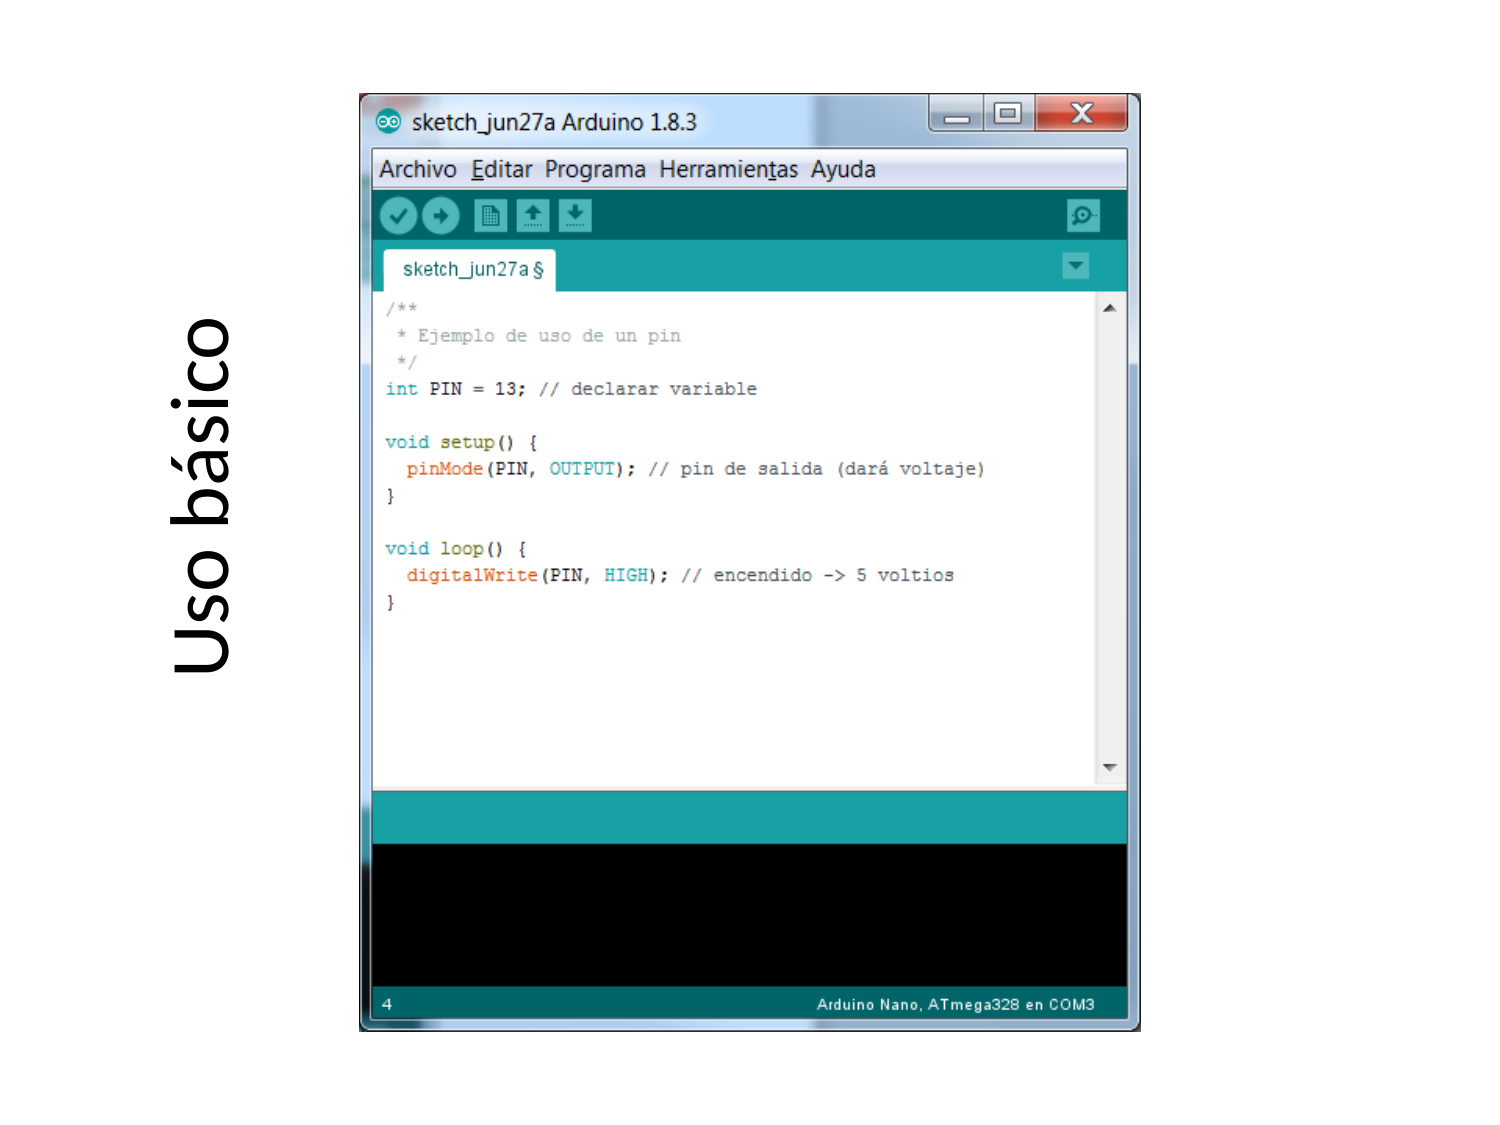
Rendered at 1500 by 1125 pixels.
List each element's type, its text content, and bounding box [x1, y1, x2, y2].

picture [359, 93, 1141, 1032]
text_box Uso básico [137, 219, 253, 776]
